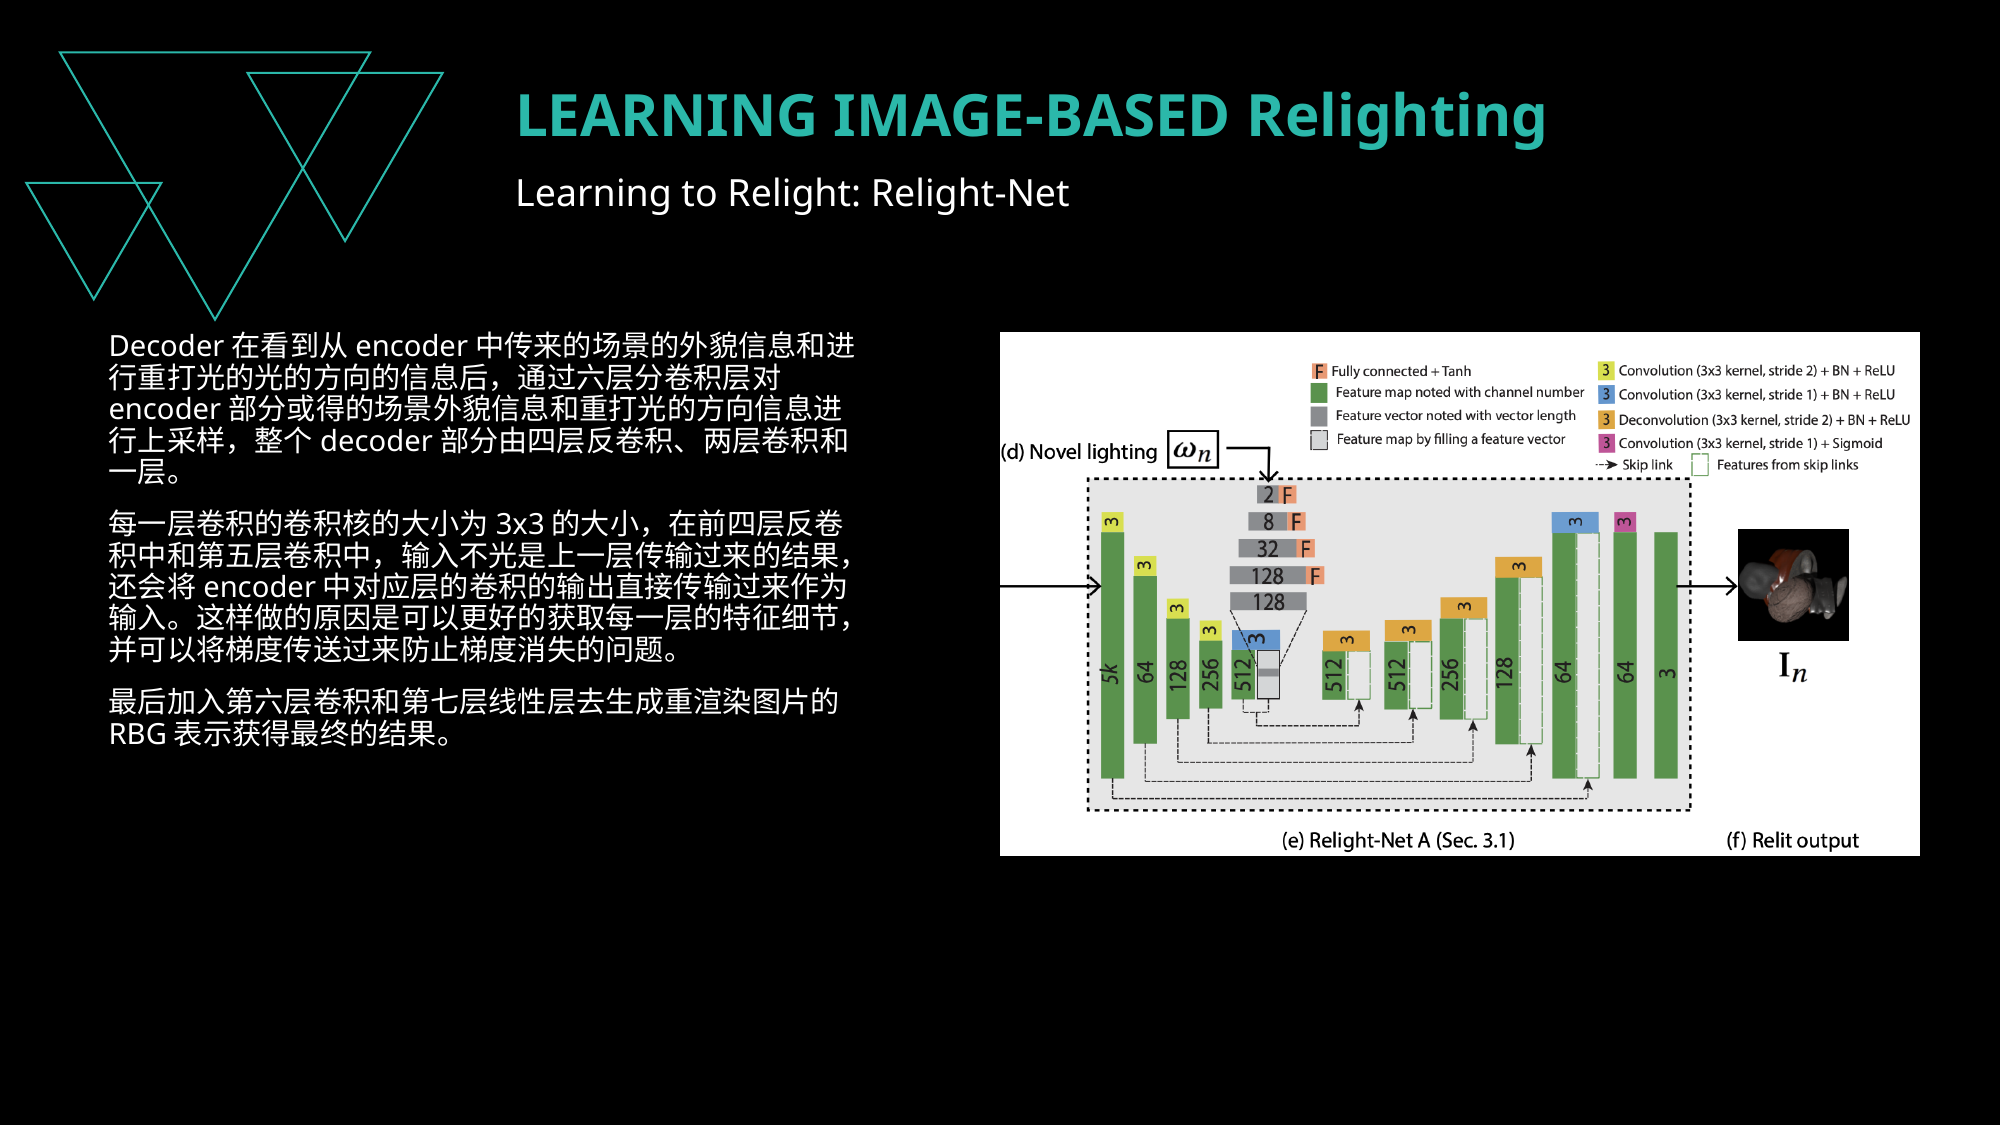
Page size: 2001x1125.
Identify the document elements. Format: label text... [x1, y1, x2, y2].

text_box Learning to Relight: Relight-Net [500, 161, 1918, 222]
text_box [58, 51, 372, 322]
picture [1000, 332, 1920, 856]
text_box [245, 71, 445, 244]
text_box [24, 181, 164, 302]
text_box LEARNING IMAGE-BASED Relighting [500, 71, 1975, 156]
text_box Decoder在看到从encoder中传来的场景的外貌信息和进行重打光的光的方向的信息后，通过六层分卷积层对encoder部分或得的场景外貌信息和重打光的方向信息进行上采样，整个decoder部分由四层反卷积、两层卷积和一层。 每一层卷积的卷积核的大小为3x3的大小，在前四层反卷积中和第五层卷积中，输入不光是上一层传输过来的结果，还会将encoder中对应层的卷积的输出直接传输过来作为输入。这样做的原因是可以更好的获取每一层的特征细节，并可以将梯度传送过来防止梯度消失的问题。 最后加入第六层卷积和第七层线性层去生成重渲染图片的RBG表示获得最终的结果。 [93, 324, 882, 867]
